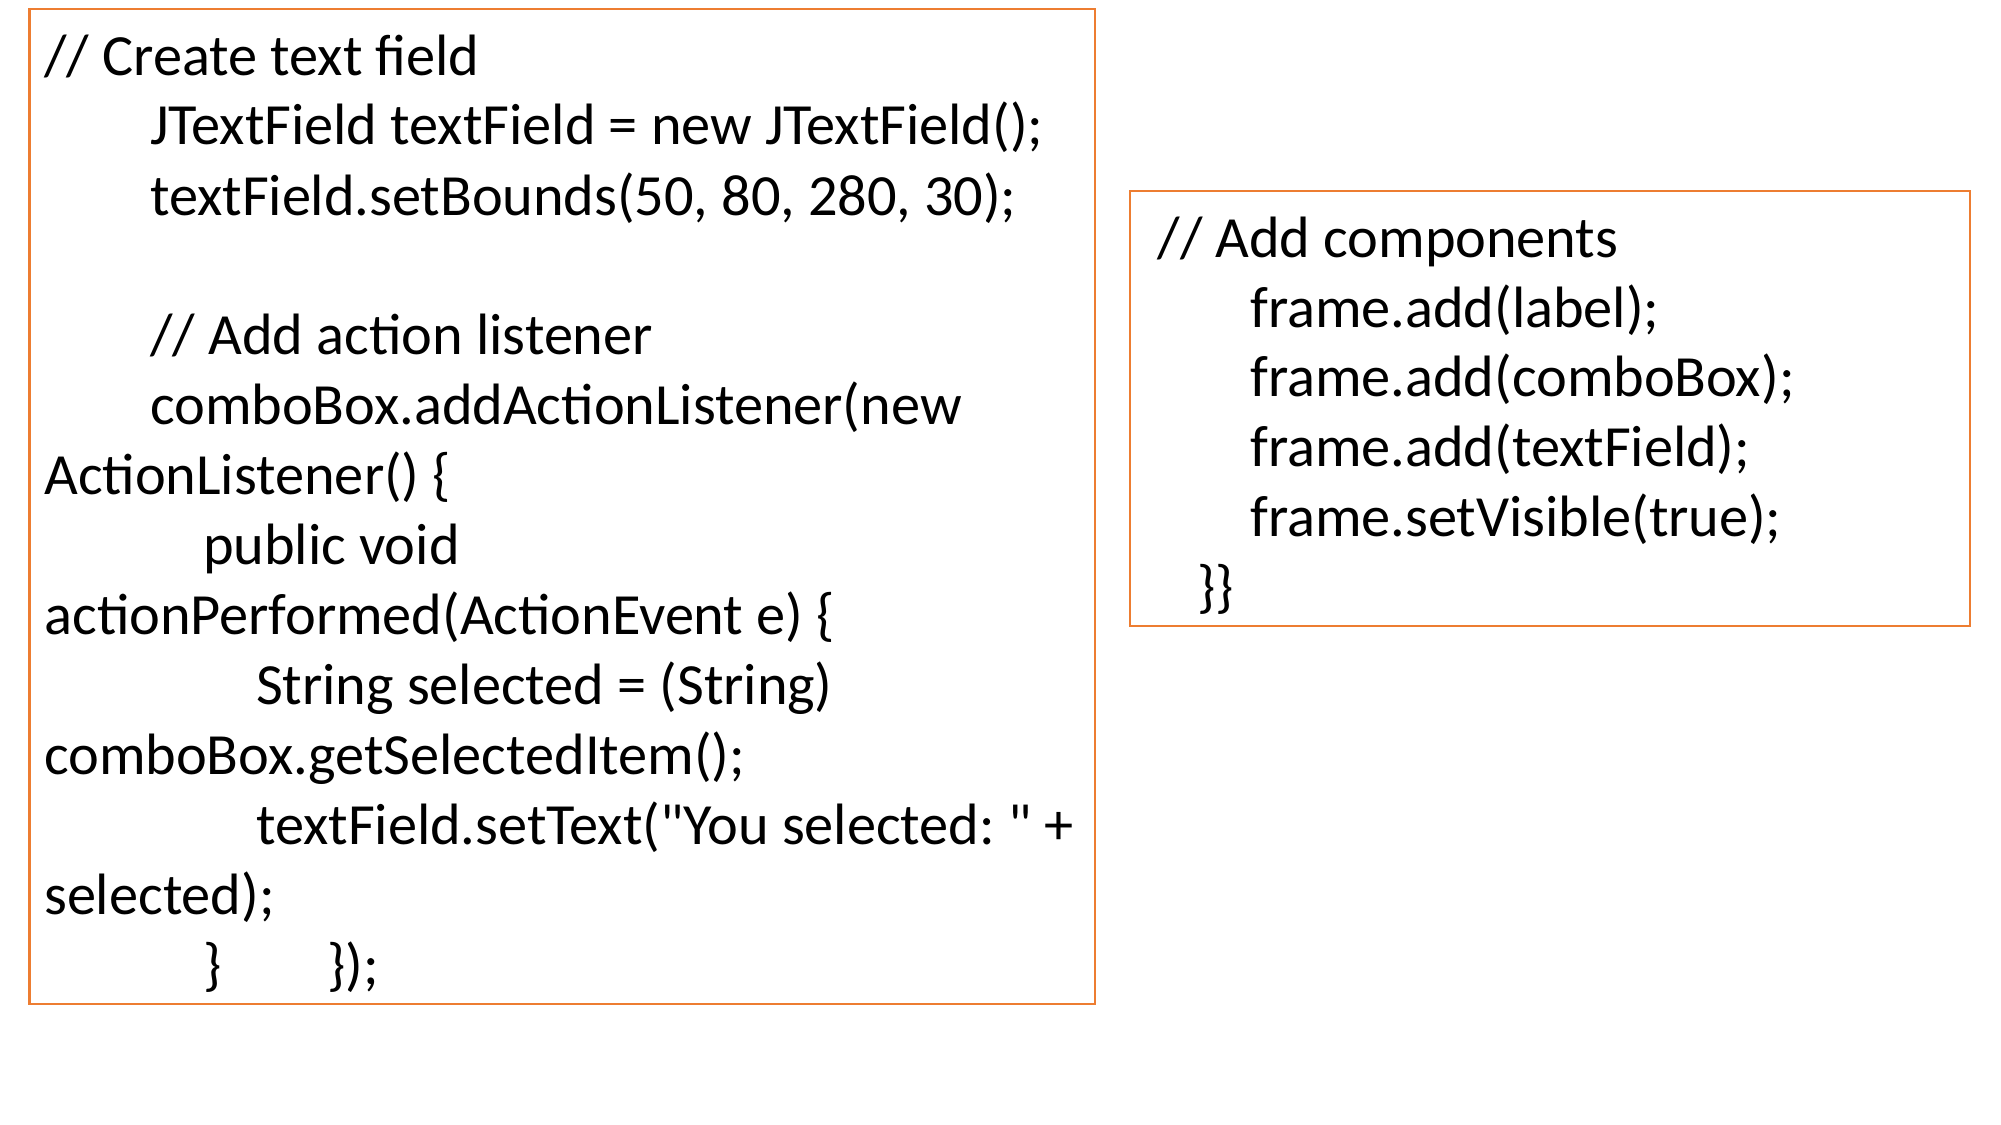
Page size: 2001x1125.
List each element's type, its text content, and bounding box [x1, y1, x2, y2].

text_box // Add components frame.add(label); frame.add(comboBox); frame.add(textField); frame.setVisible(true); }} [1129, 190, 1971, 627]
text_box // Create text field JTextField textField = new JTextField(); textField.setBounds(50, 80, 280, 30); // Add action listener comboBox.addActionListener(new ActionListener() { public void actionPerformed(ActionEvent e) { String selected = (String) comboBox.getSelectedItem(); textField.setText("You selected: " + selected); } }); [28, 8, 1096, 1005]
